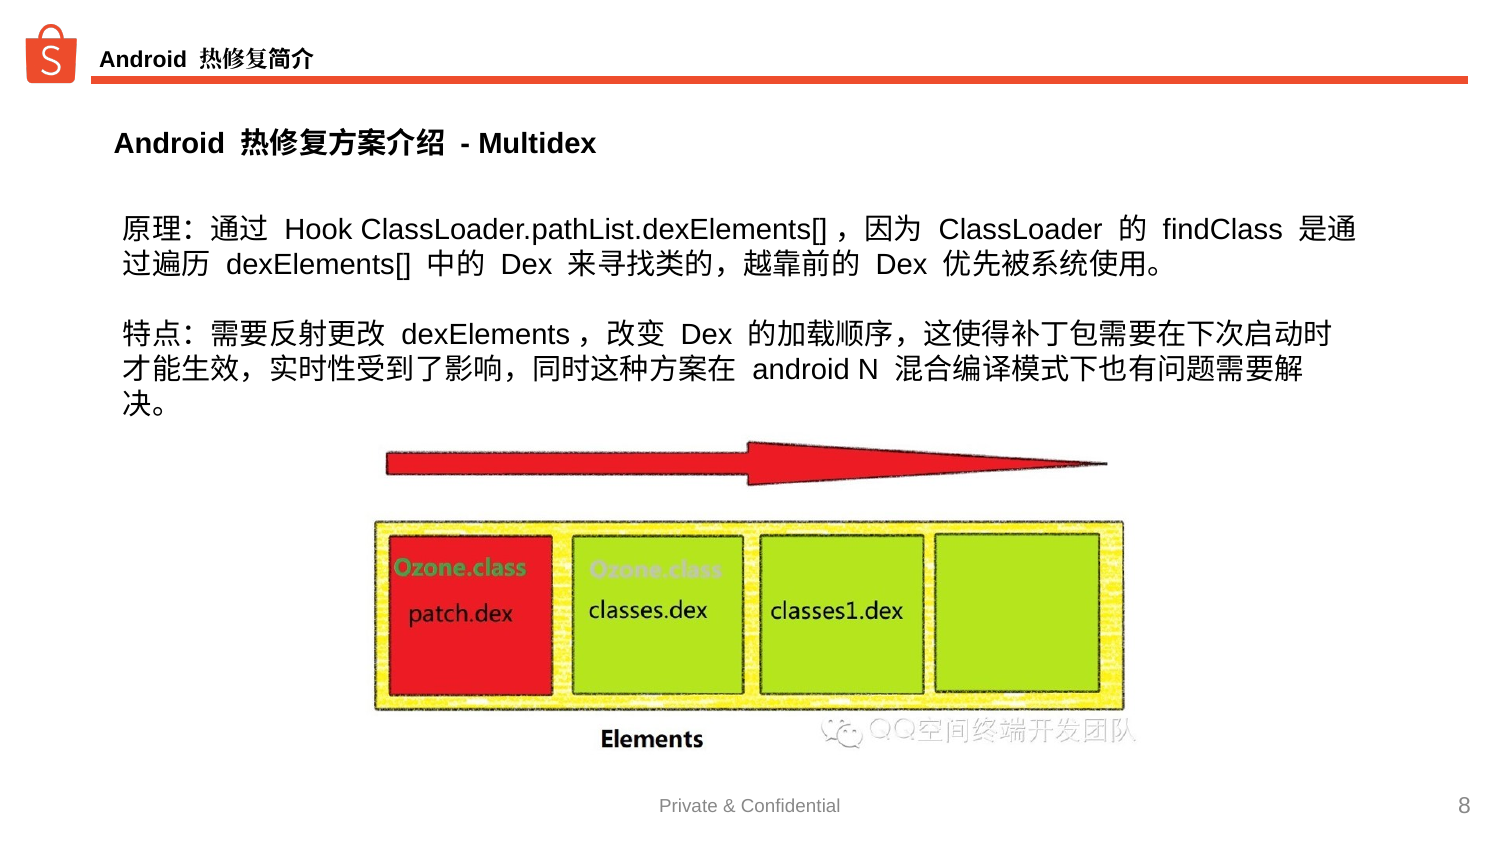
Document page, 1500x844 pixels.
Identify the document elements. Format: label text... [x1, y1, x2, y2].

text_box 原理：通过 Hook ClassLoader.pathList.dexElements[]，因为 ClassLoader 的 findClass 是通过遍历 dexElements[] 中的 Dex 来寻找类的，越靠前的 Dex 优先被系统使用。 特点：需要反射更改 dexElements，改变 Dex 的加载顺序，这使得补丁包需要在下次启动时才能生效，实时性受到了影响，同时这种方案在 android N 混合编译模式下也有问题需要解决。 [108, 203, 1375, 428]
text_box Android 热修复方案介绍 - Multidex [107, 118, 770, 165]
picture [321, 410, 1162, 773]
slide_number ‹#› [1452, 554, 1476, 844]
title Android 热修复简介 [90, 9, 1413, 81]
picture [25, 24, 81, 86]
text_box Private & Confidential [502, 787, 998, 822]
